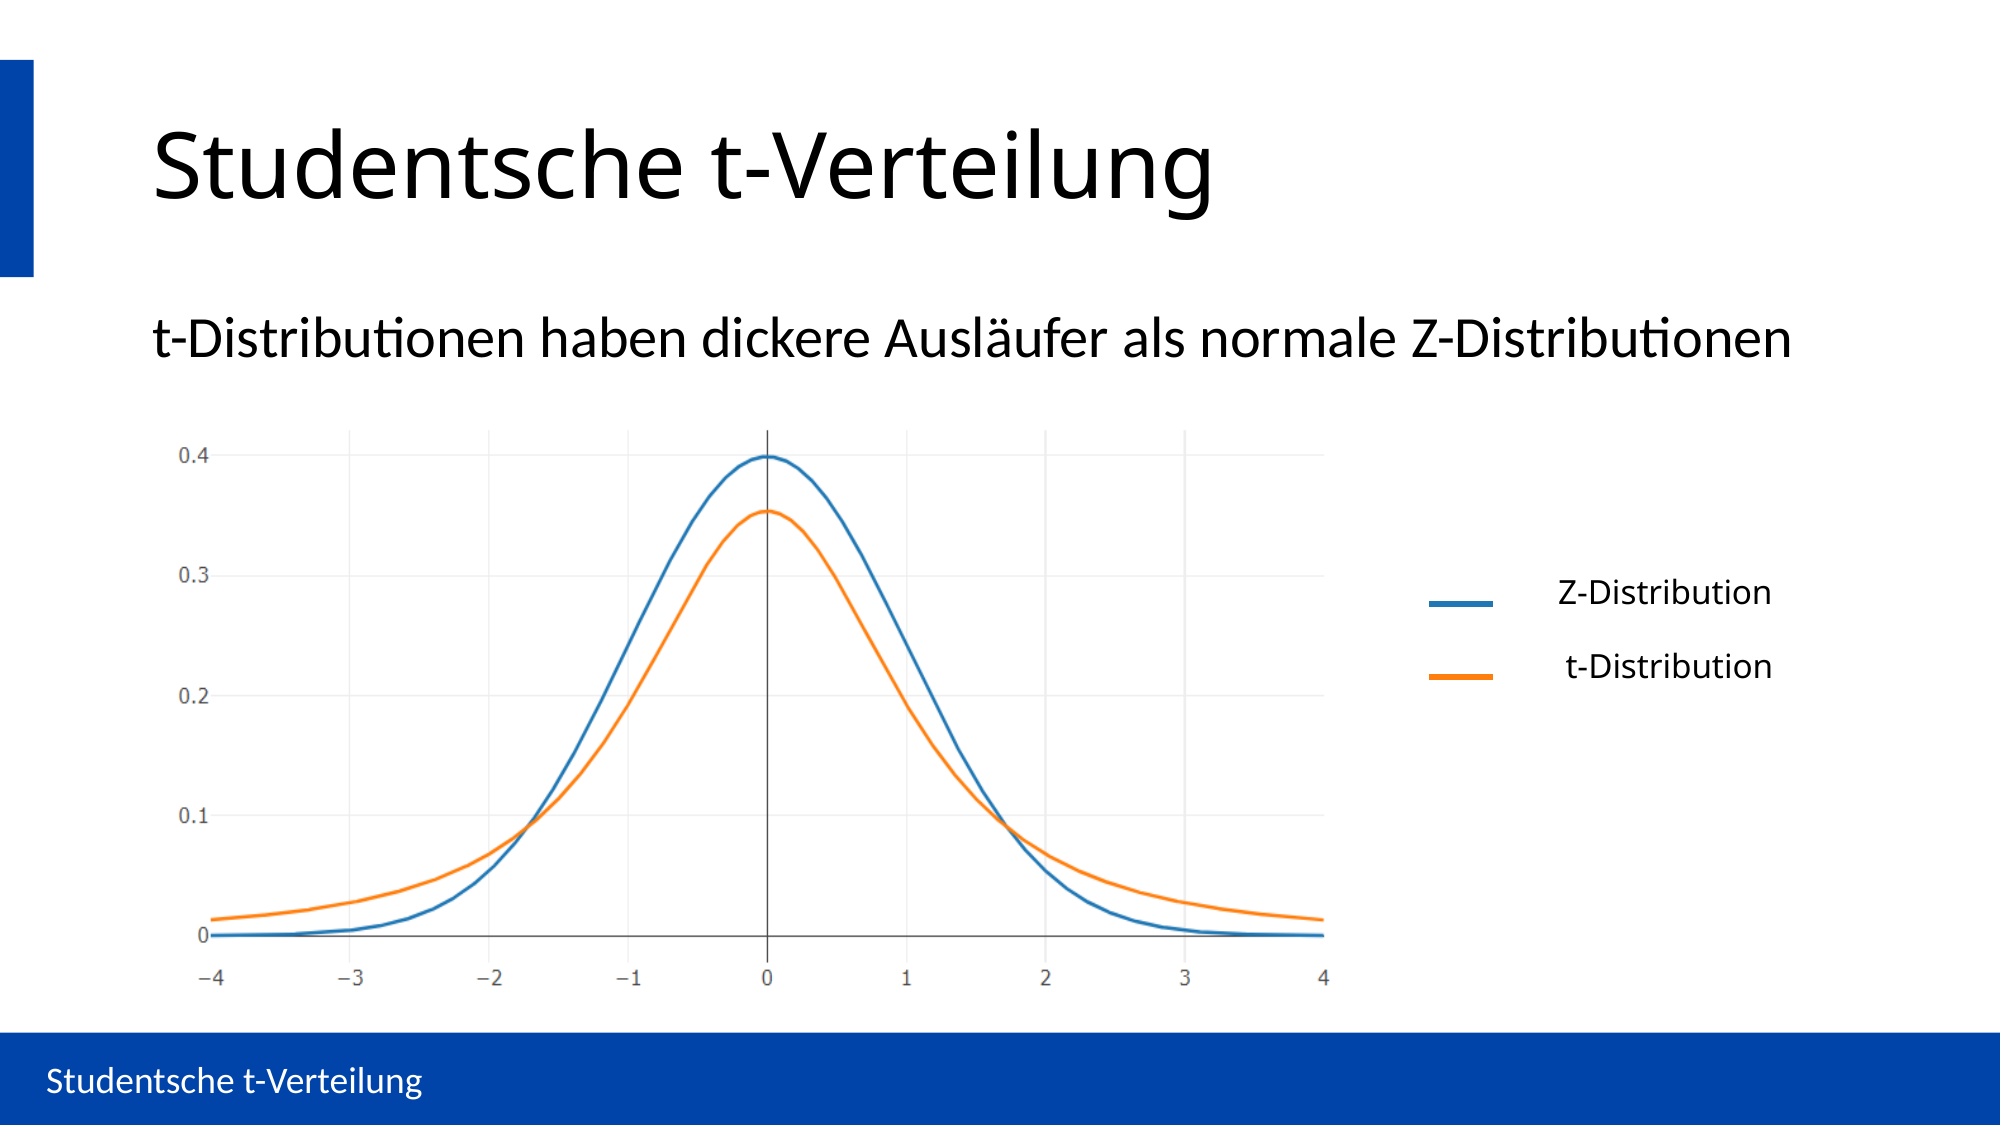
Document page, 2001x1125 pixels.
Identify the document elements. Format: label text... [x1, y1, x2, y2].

footer Studentsche t-Verteilung [31, 1048, 1071, 1109]
list t-Distributionen haben dickere Ausläufer als normale Z-Distributionen [137, 299, 1863, 1014]
title Studentsche t-Verteilung [137, 59, 1863, 278]
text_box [164, 422, 1843, 1014]
